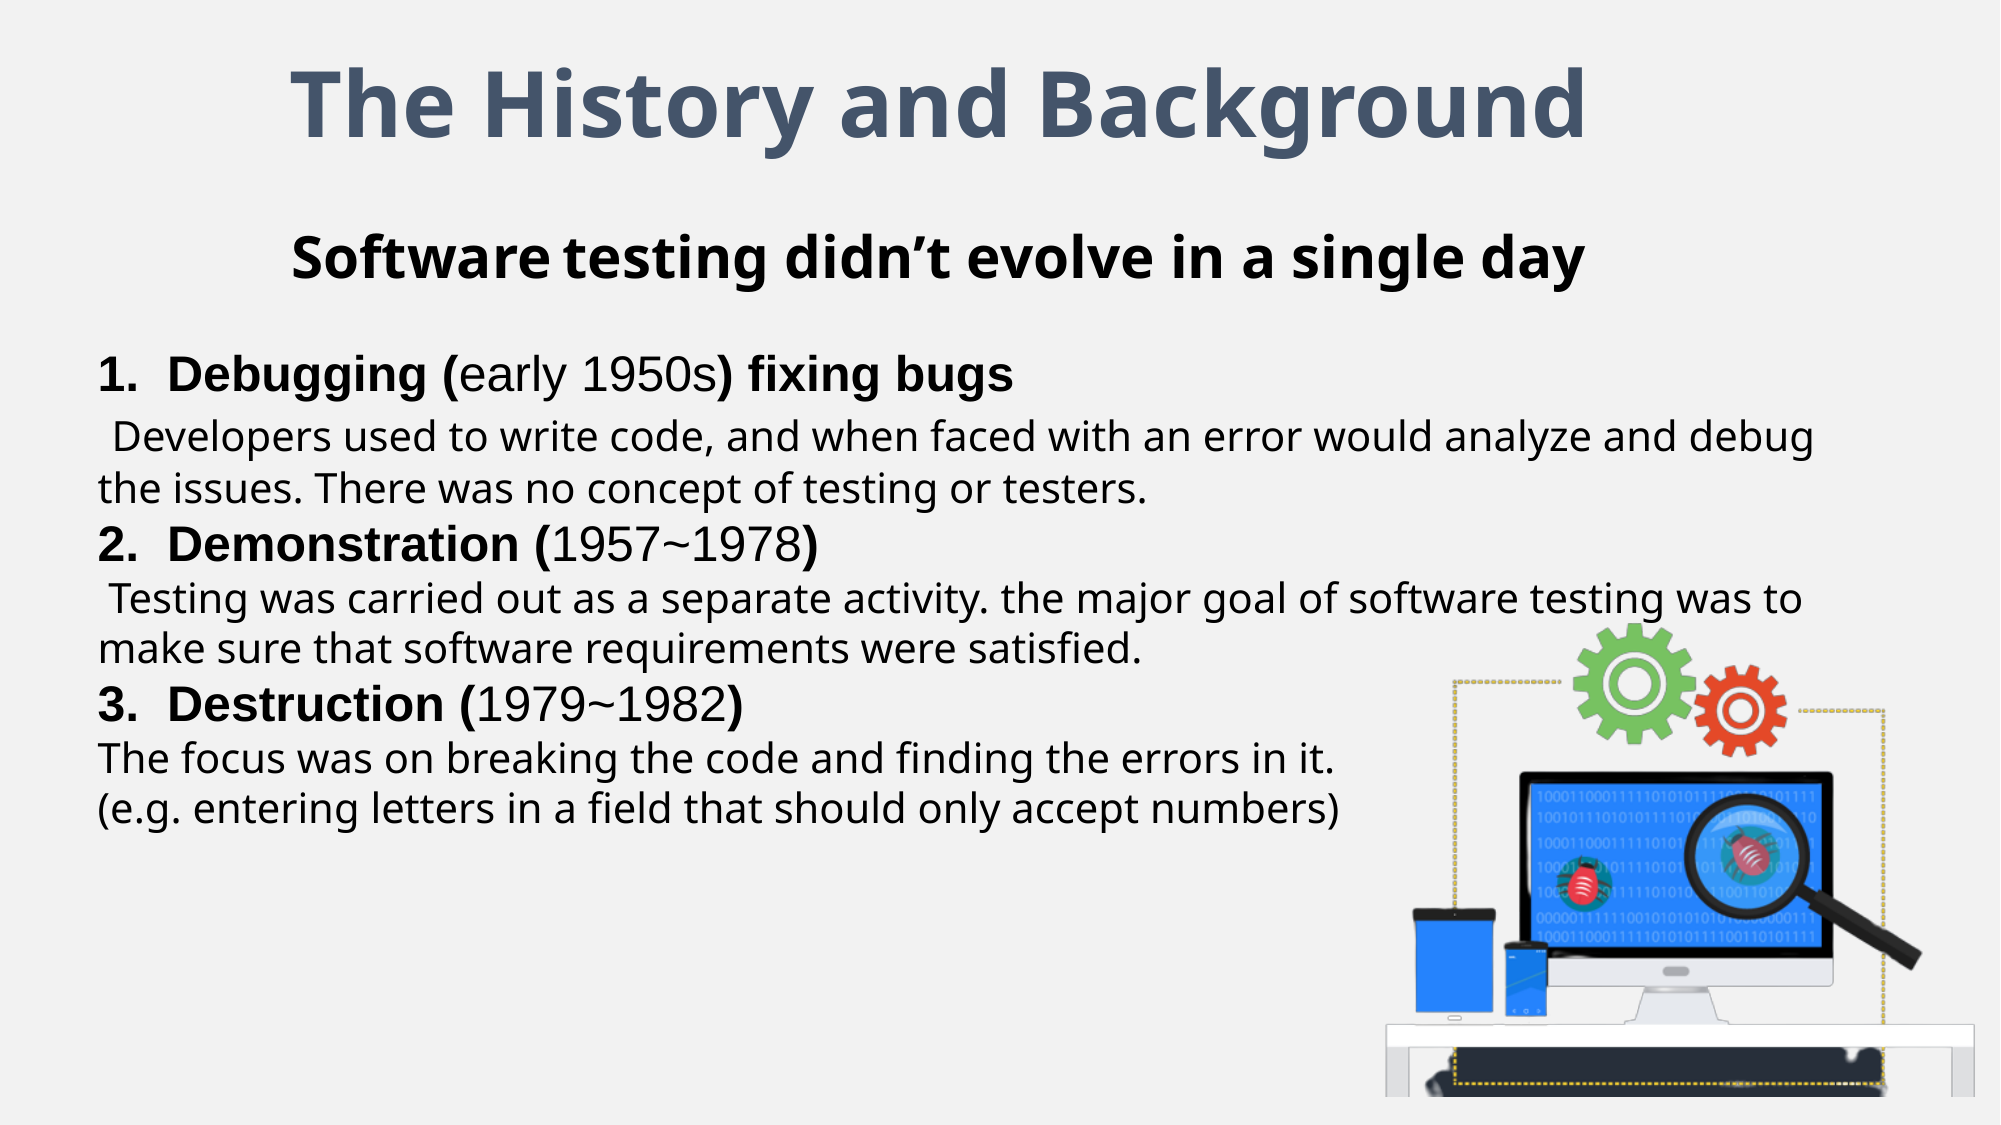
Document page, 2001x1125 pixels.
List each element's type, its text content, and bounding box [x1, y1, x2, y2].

text_box 1. Debugging (early 1950s) fixing bugs Developers used to write code, and when faced with an error would analyze and debug the issues. There was no concept of testing or testers. 2. Demonstration (1957~1978) Testing was carried out as a separate activity. the major goal of software testing was to make sure that software requirements were satisfied. 3. Destruction (1979~1982) The focus was on breaking the code and finding the errors in it. (e.g. entering letters in a field that should only accept numbers) [82, 334, 1832, 839]
picture [1242, 609, 2000, 1097]
list The History and Background [59, 50, 1785, 213]
text_box Software testing didn’t evolve in a single day [93, 212, 1785, 298]
